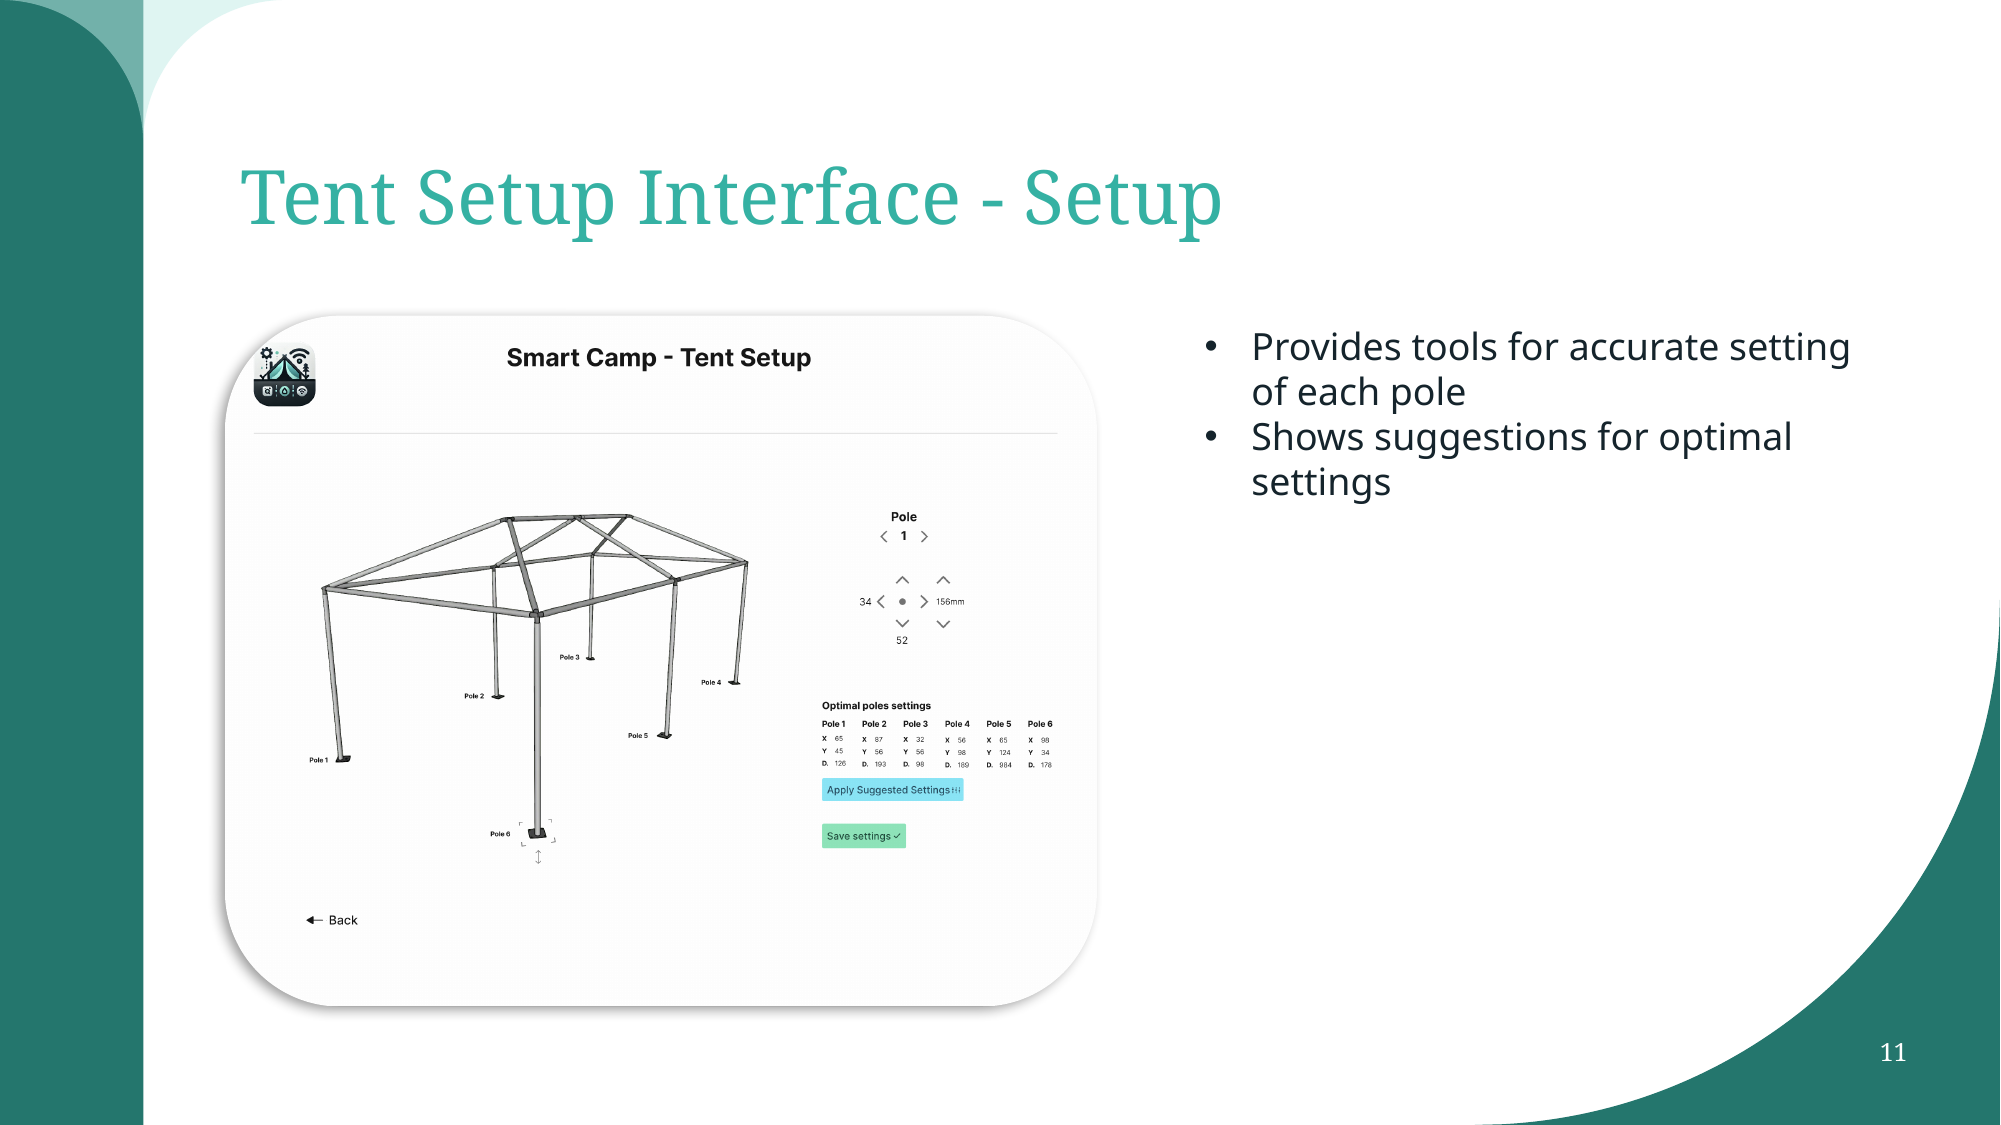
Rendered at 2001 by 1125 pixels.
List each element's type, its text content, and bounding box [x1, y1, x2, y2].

title Tent Setup Interface - Setup [225, 60, 1799, 341]
slide_number 11 [1787, 981, 2000, 1125]
picture [224, 315, 1097, 1007]
text_box Provides tools for accurate setting of each pole Shows suggestions for optimal settings [1189, 315, 1870, 511]
